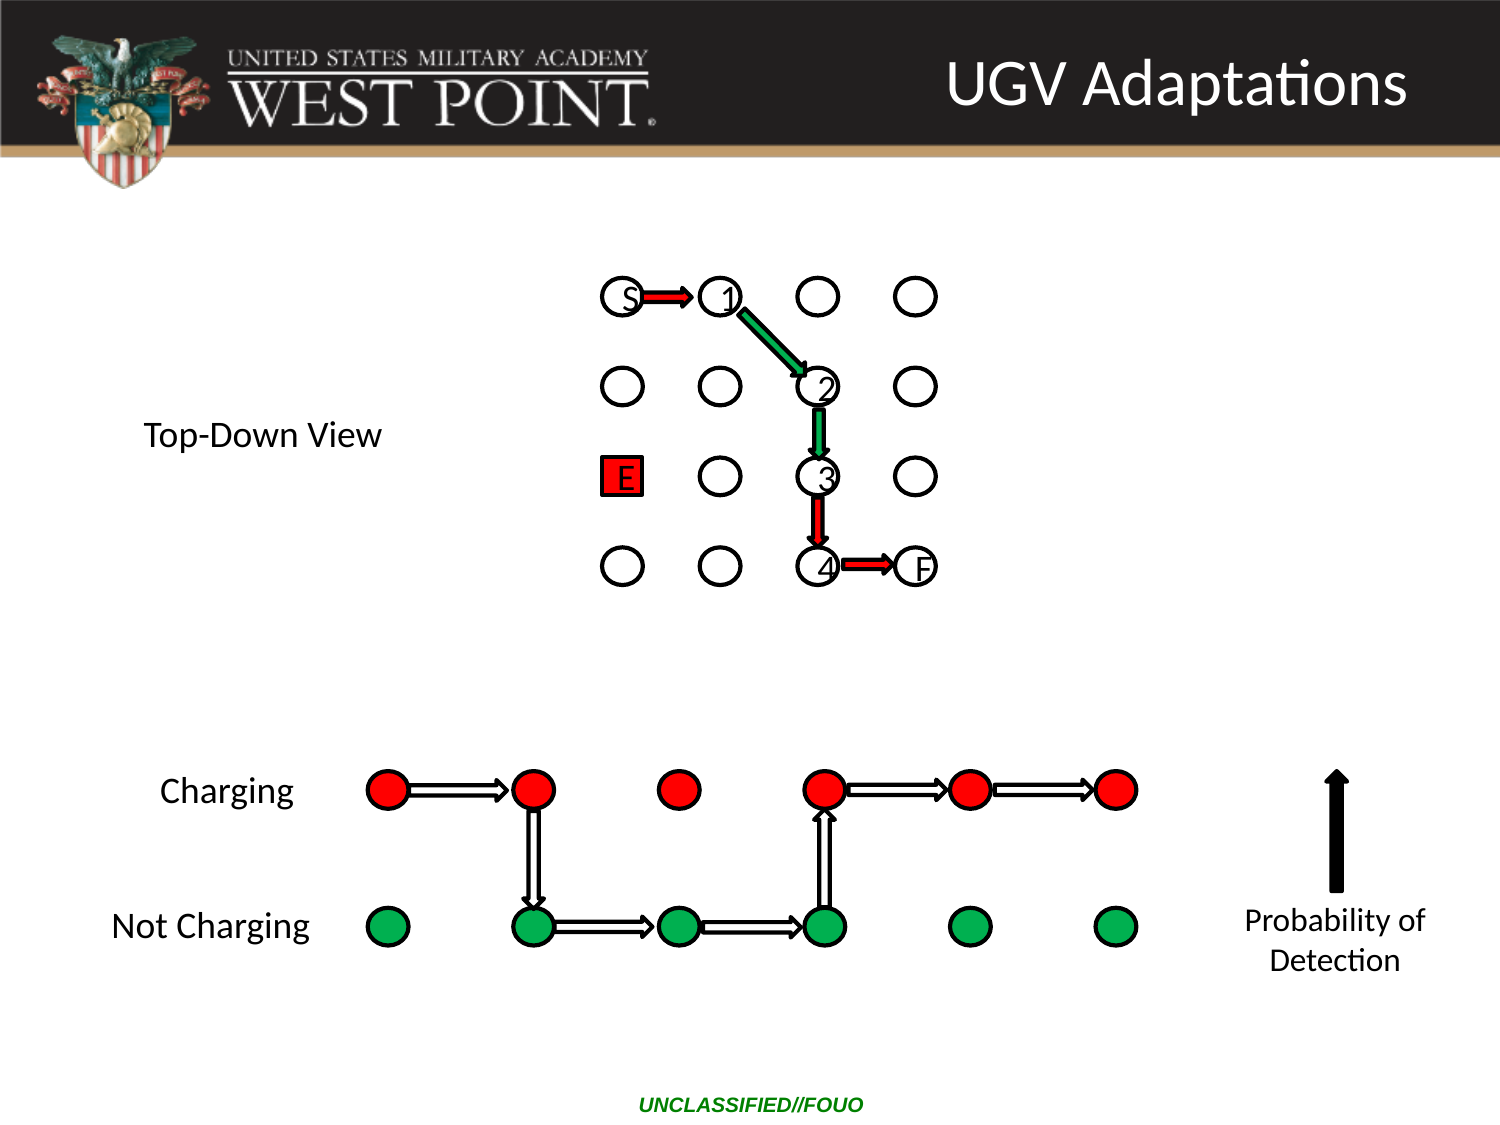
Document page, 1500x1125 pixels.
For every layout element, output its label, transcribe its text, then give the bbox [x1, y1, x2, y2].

title UGV Adaptations [502, 31, 1500, 220]
text_box E [600, 455, 644, 497]
text_box [697, 455, 743, 498]
text_box [365, 769, 410, 811]
text_box S [599, 275, 644, 318]
text_box Top-Down View [117, 402, 409, 463]
text_box [599, 545, 645, 588]
text_box [948, 769, 992, 811]
text_box [807, 407, 831, 462]
text_box [736, 306, 808, 378]
text_box [1093, 905, 1139, 948]
text_box [599, 365, 645, 408]
text_box [511, 906, 555, 948]
text_box [656, 905, 701, 948]
text_box [892, 455, 938, 498]
text_box [802, 769, 846, 811]
picture [0, 0, 1500, 189]
text_box [795, 275, 841, 318]
text_box [700, 915, 804, 940]
text_box [552, 914, 655, 940]
text_box [511, 769, 557, 810]
text_box 4 [795, 545, 841, 588]
text_box [365, 905, 411, 948]
text_box [992, 777, 1095, 803]
text_box 3 [795, 456, 841, 497]
text_box [892, 275, 938, 318]
text_box [639, 285, 694, 309]
text_box [802, 906, 848, 948]
text_box [656, 769, 702, 811]
text_box Not Charging [85, 893, 337, 954]
text_box [841, 553, 896, 576]
text_box [892, 365, 938, 408]
text_box [697, 365, 743, 408]
text_box [521, 809, 546, 912]
text_box [846, 777, 949, 803]
text_box [947, 905, 993, 948]
text_box [697, 545, 743, 588]
text_box F [893, 545, 938, 588]
text_box 1 [697, 275, 743, 318]
text_box [406, 778, 510, 803]
text_box [1324, 768, 1350, 894]
text_box Probability of Detection [1170, 891, 1500, 986]
text_box [1093, 769, 1139, 811]
text_box [812, 807, 837, 910]
text_box Charging [117, 758, 337, 819]
text_box [806, 495, 830, 550]
text_box 2 [795, 365, 841, 407]
